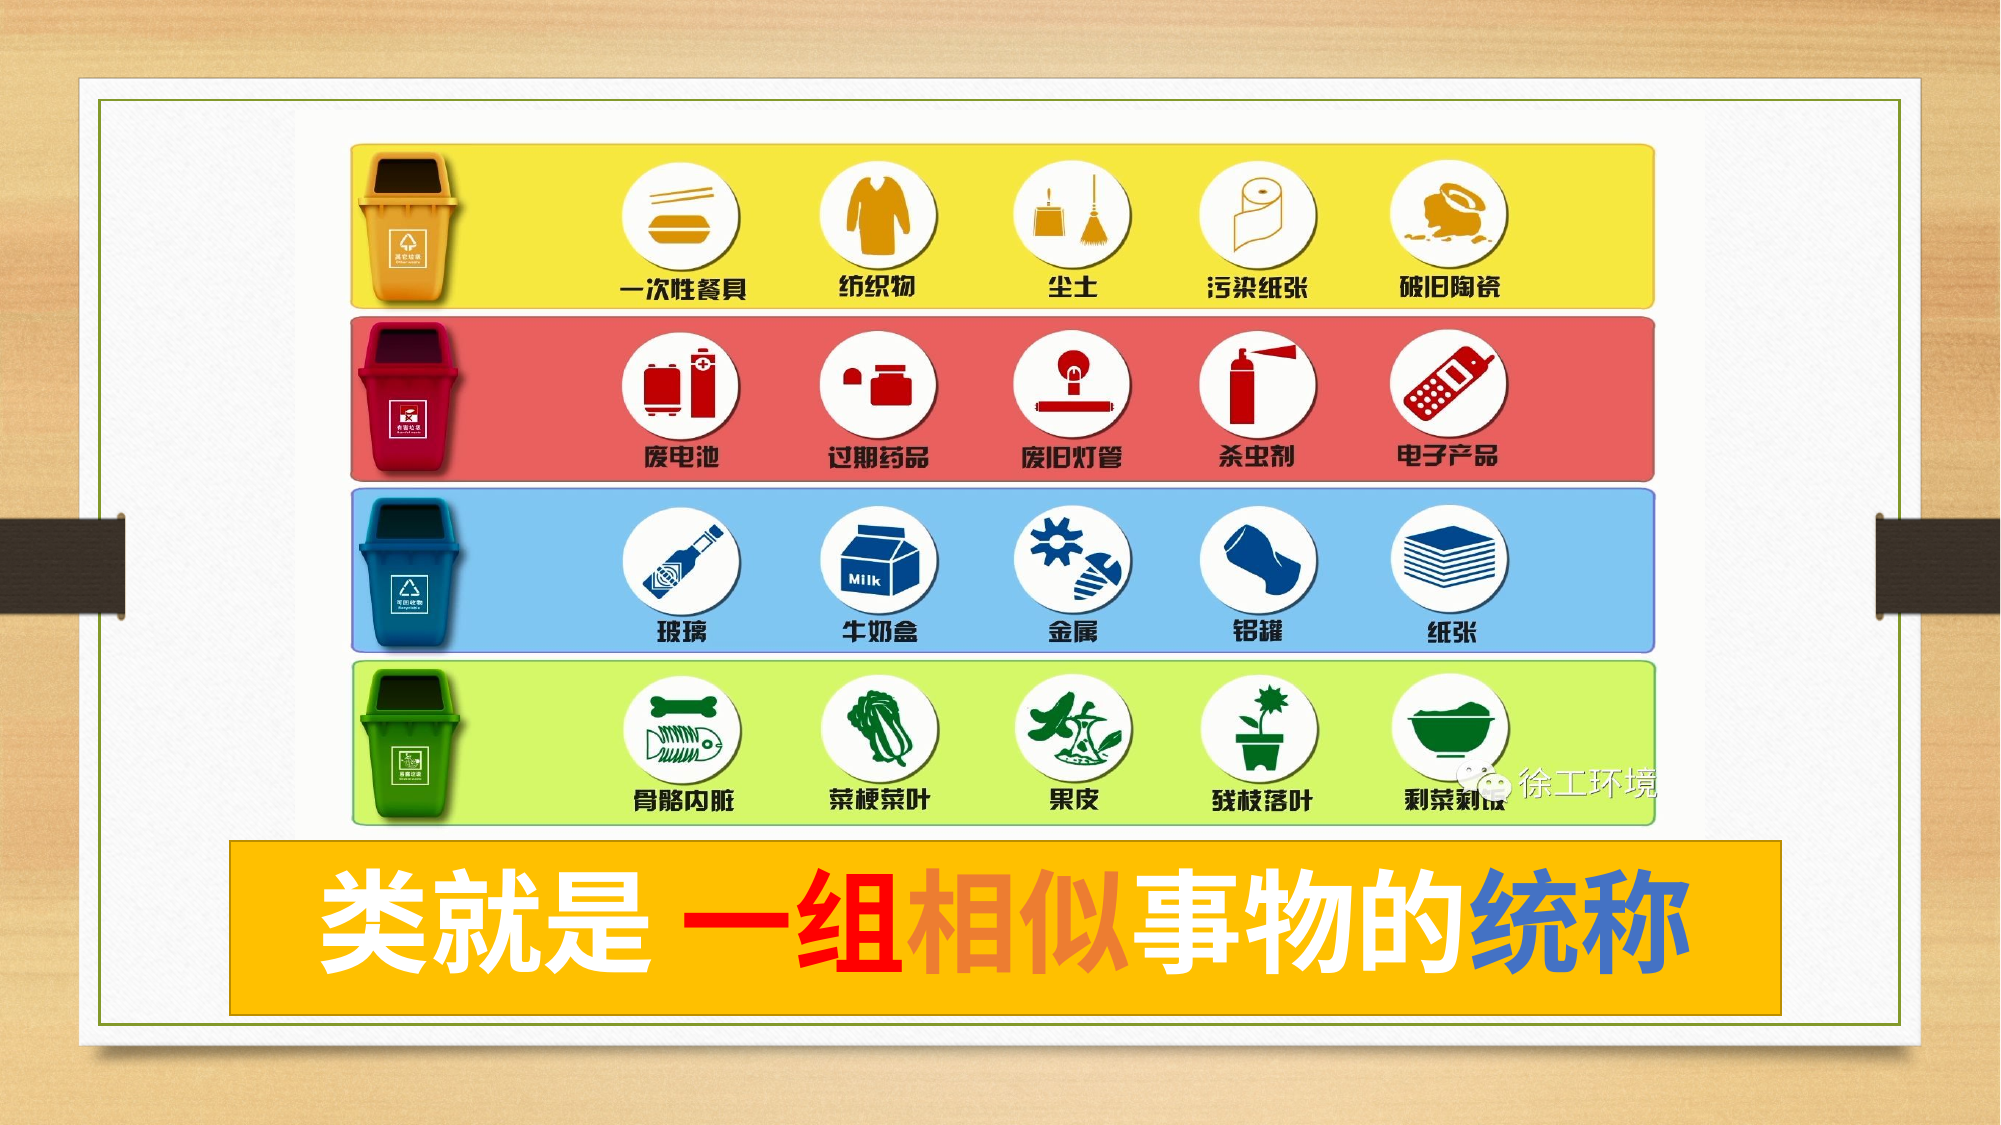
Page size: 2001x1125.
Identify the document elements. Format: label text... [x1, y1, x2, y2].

text_box 类就是 一组相似事物的统称 [230, 841, 1781, 1015]
picture [0, 0, 2001, 1125]
